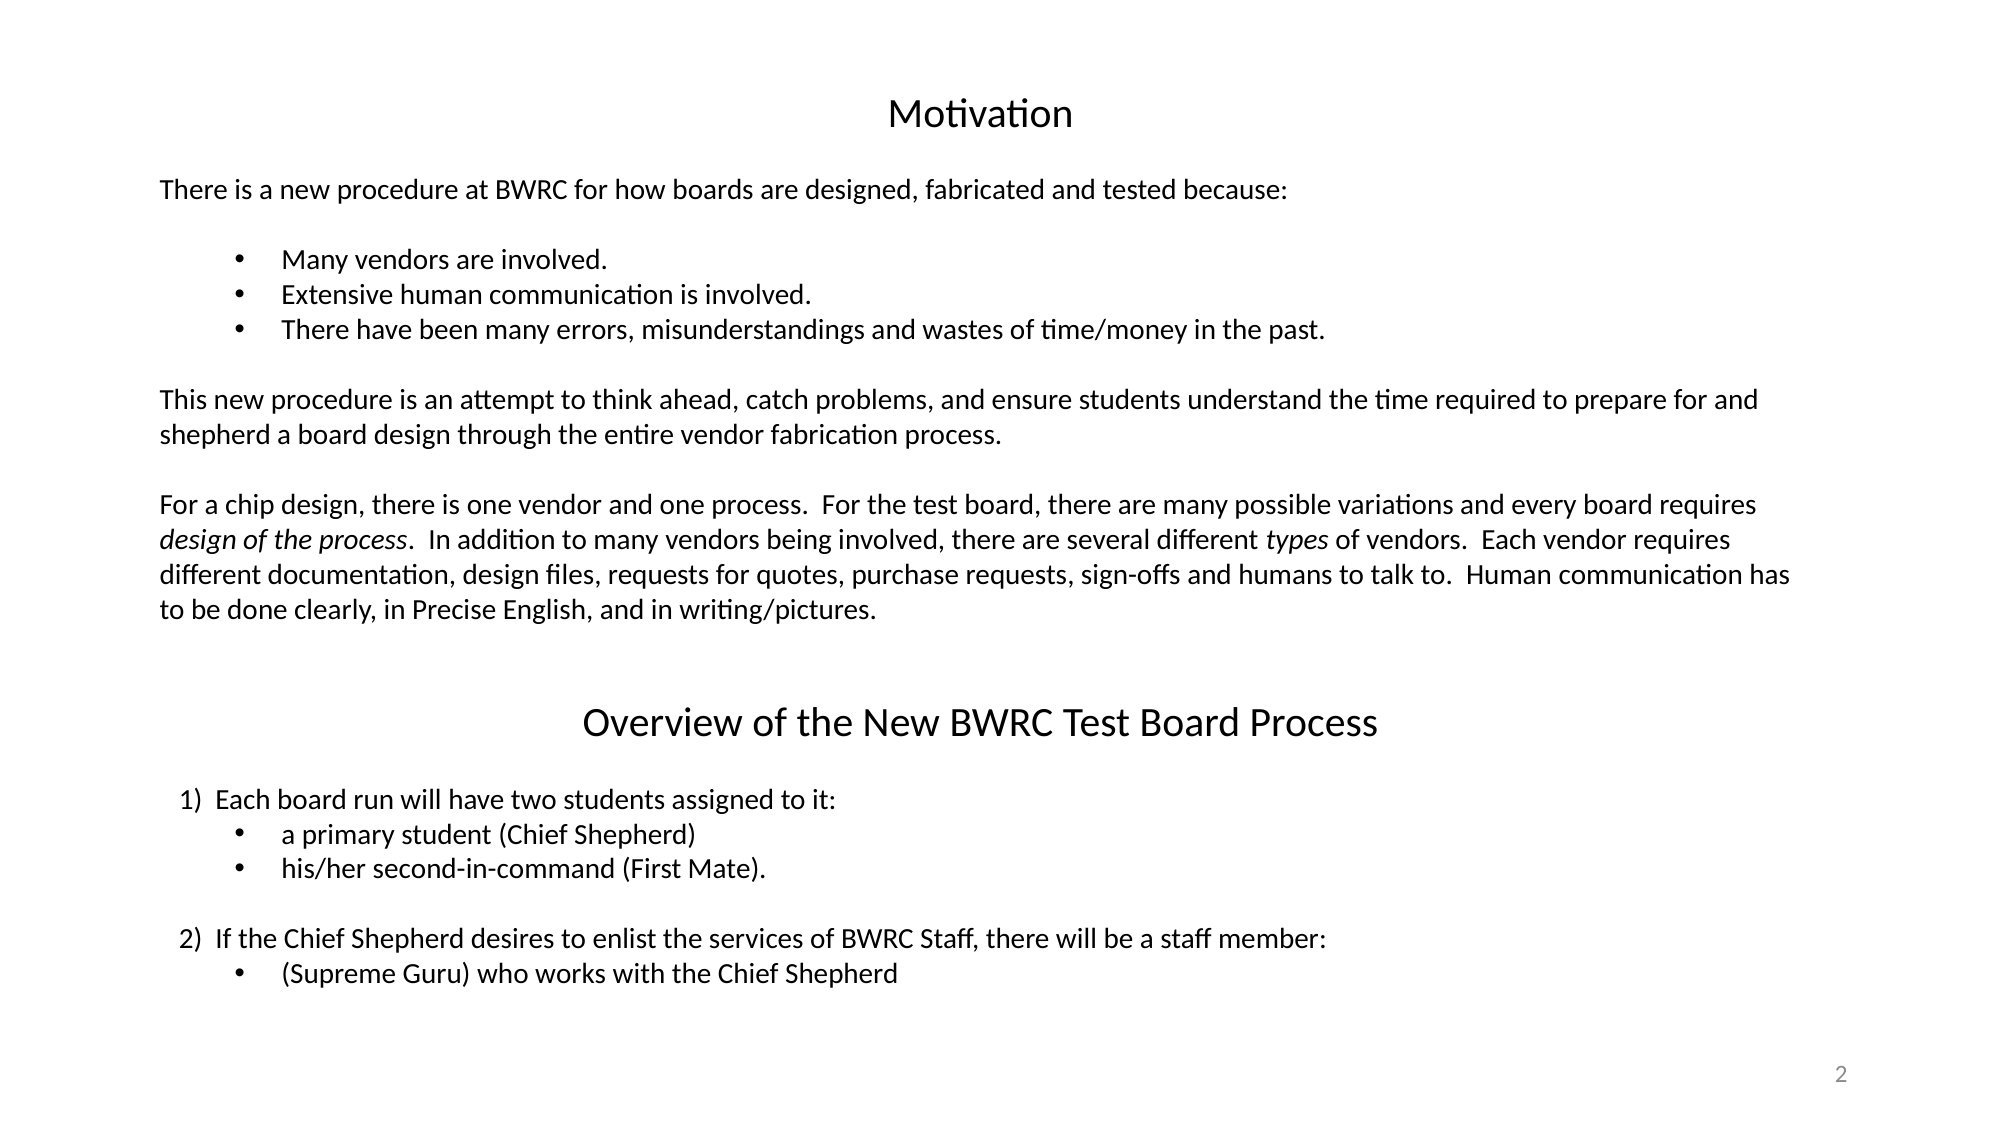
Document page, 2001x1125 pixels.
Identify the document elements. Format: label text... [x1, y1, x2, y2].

slide_number 2 [1412, 1042, 1863, 1103]
text_box Motivation There is a new procedure at BWRC for how boards are designed, fabricated and tested because: Many vendors are involved. Extensive human communication is involved. There have been many errors, misunderstandings and wastes of time/money in the past. This new procedure is an attempt to think ahead, catch problems, and ensure students understand the time required to prepare for and shepherd a board design through the entire vendor fabrication process. For a chip design, there is one vendor and one process. For the test board, there are many possible variations and every board requires design of the process. In addition to many vendors being involved, there are several different types of vendors. Each vendor requires different documentation, design files, requests for quotes, purchase requests, sign-offs and humans to talk to. Human communication has to be done clearly, in Precise English, and in writing/pictures. Overview of the New BWRC Test Board Process 1) Each board run will have two students assigned to it: a primary student (Chief Shepherd) his/her second-in-command (First Mate). 2) If the Chief Shepherd desires to enlist the services of BWRC Staff, there will be a staff member: (Supreme Guru) who works with the Chief Shepherd [144, 78, 1817, 998]
